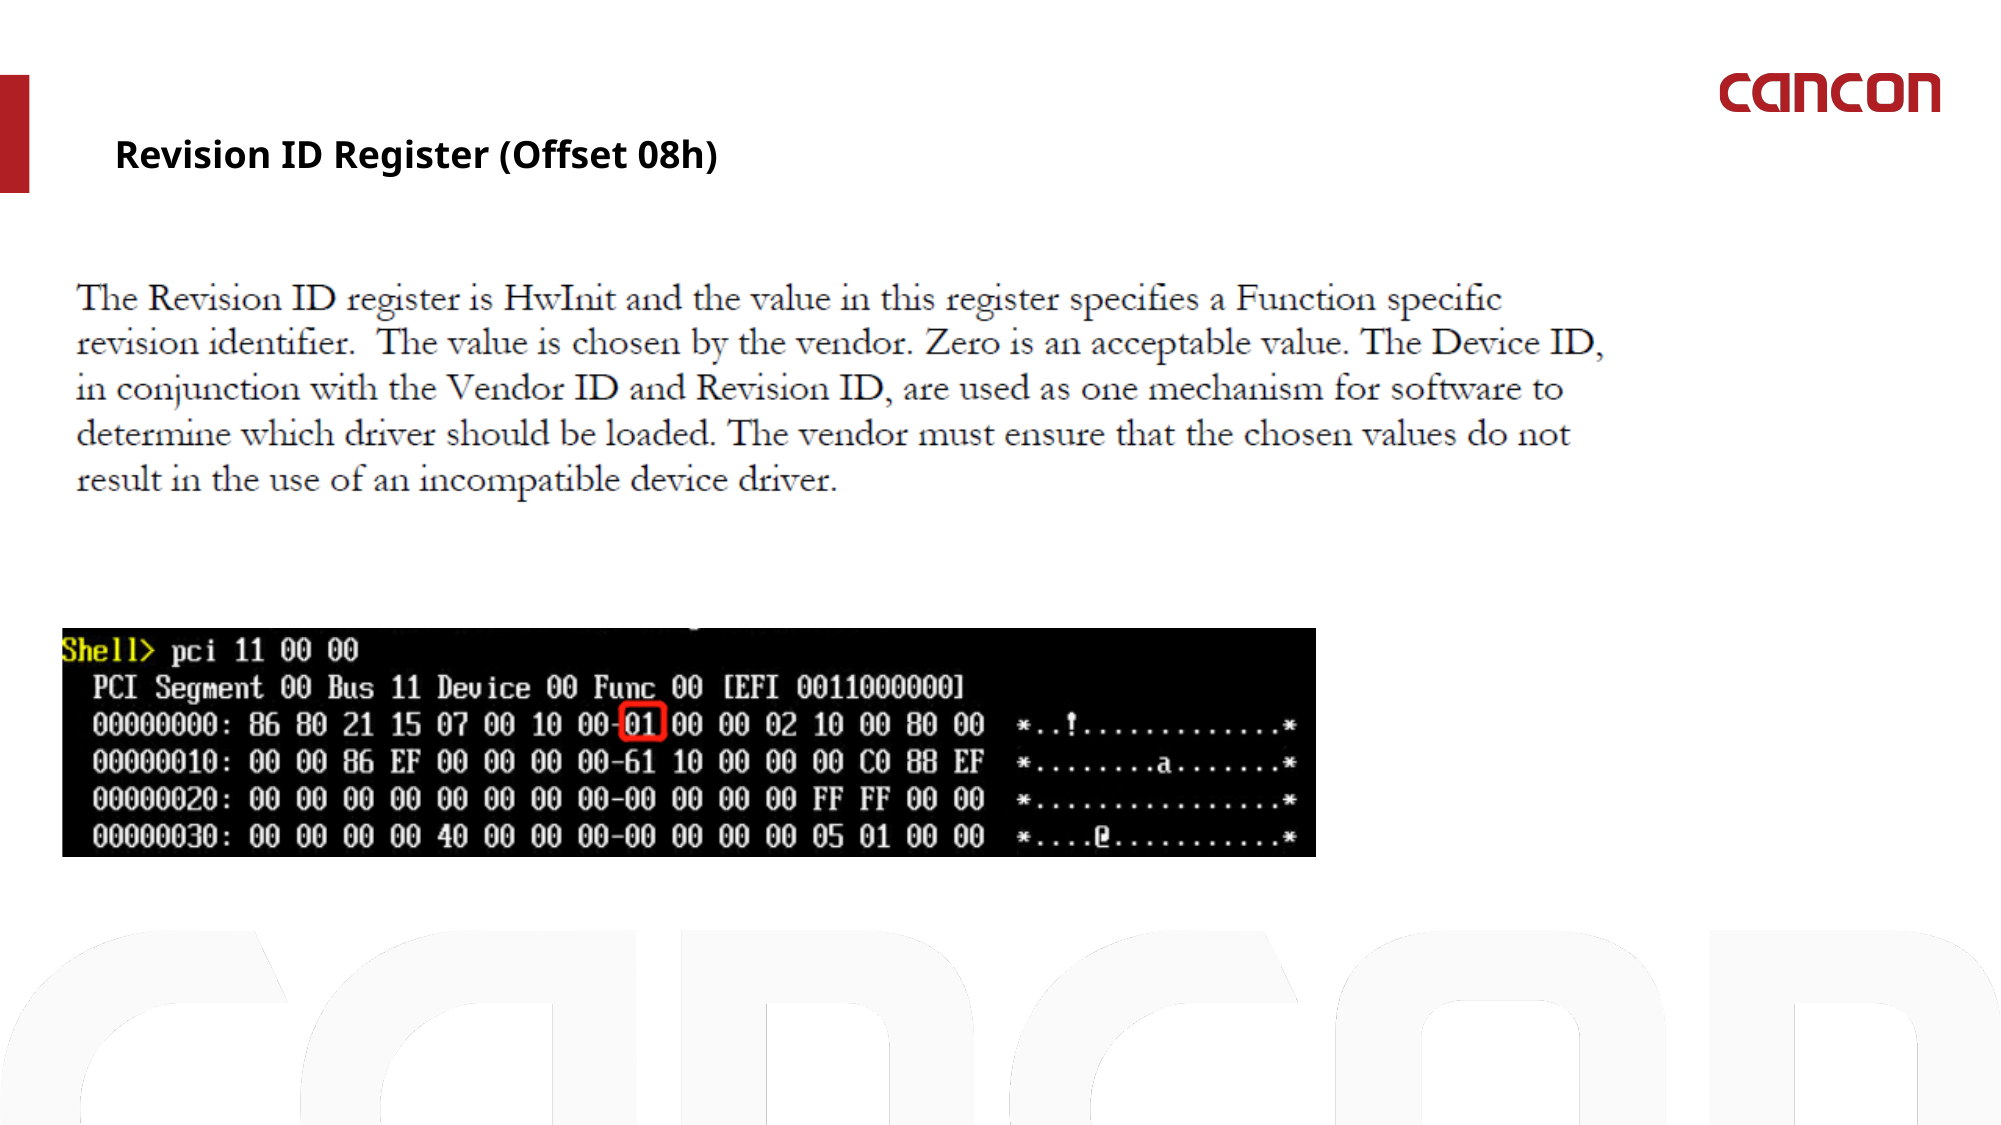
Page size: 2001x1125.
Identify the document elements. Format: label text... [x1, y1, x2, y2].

picture [61, 263, 1616, 510]
picture [61, 628, 1316, 857]
text_box Revision ID Register (Offset 08h) [99, 123, 744, 184]
